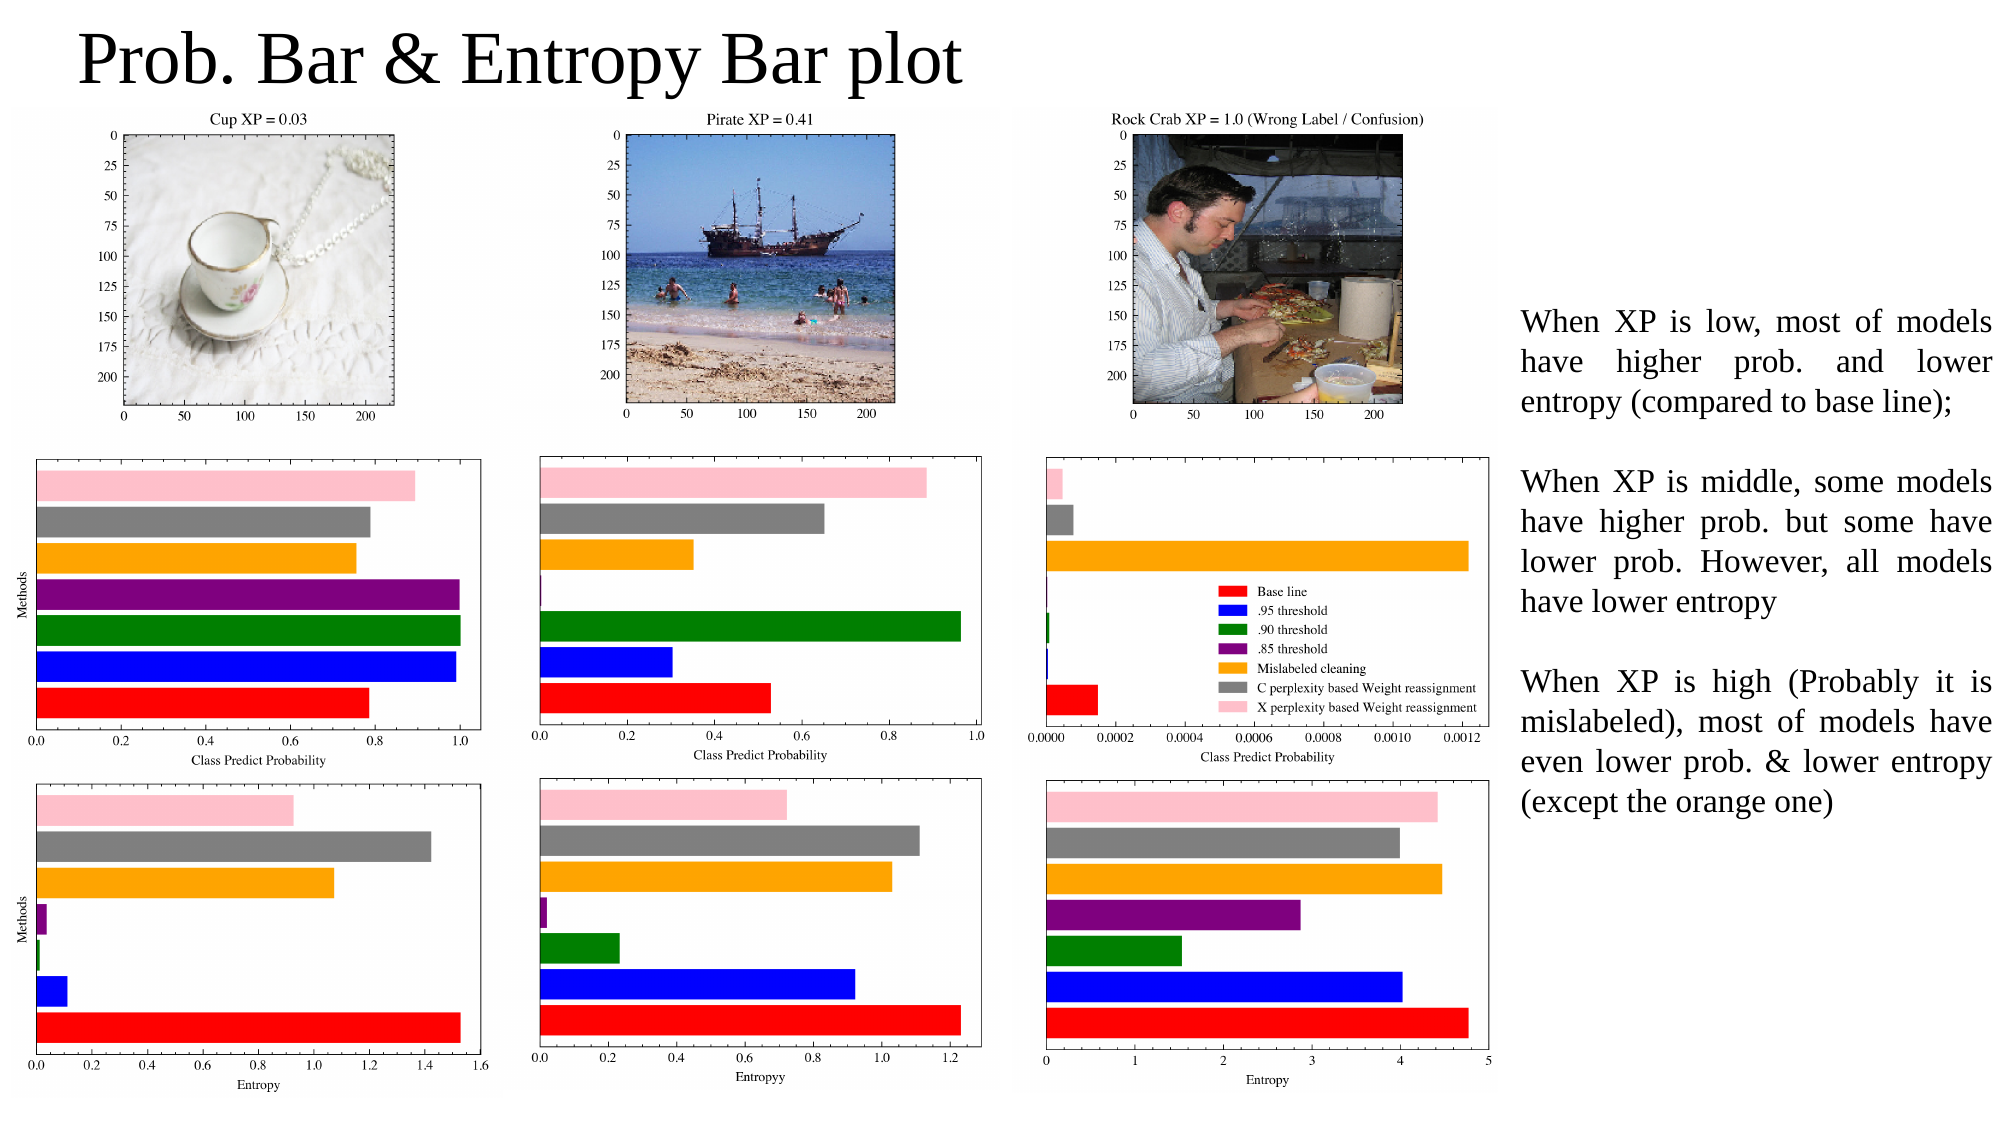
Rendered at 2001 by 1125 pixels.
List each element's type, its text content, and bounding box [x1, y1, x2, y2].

picture [1012, 107, 1498, 1093]
picture [11, 107, 1000, 1098]
text_box When XP is low, most of models have higher prob. and lower entropy (compared to base line); When XP is middle, some models have higher prob. but some have lower prob. However, all models have lower entropy When XP is high (Probably it is mislabeled), most of models have even lower prob. & lower entropy (except the orange one) [1505, 292, 2000, 827]
title Prob. Bar & Entropy Bar plot [62, 0, 1788, 168]
